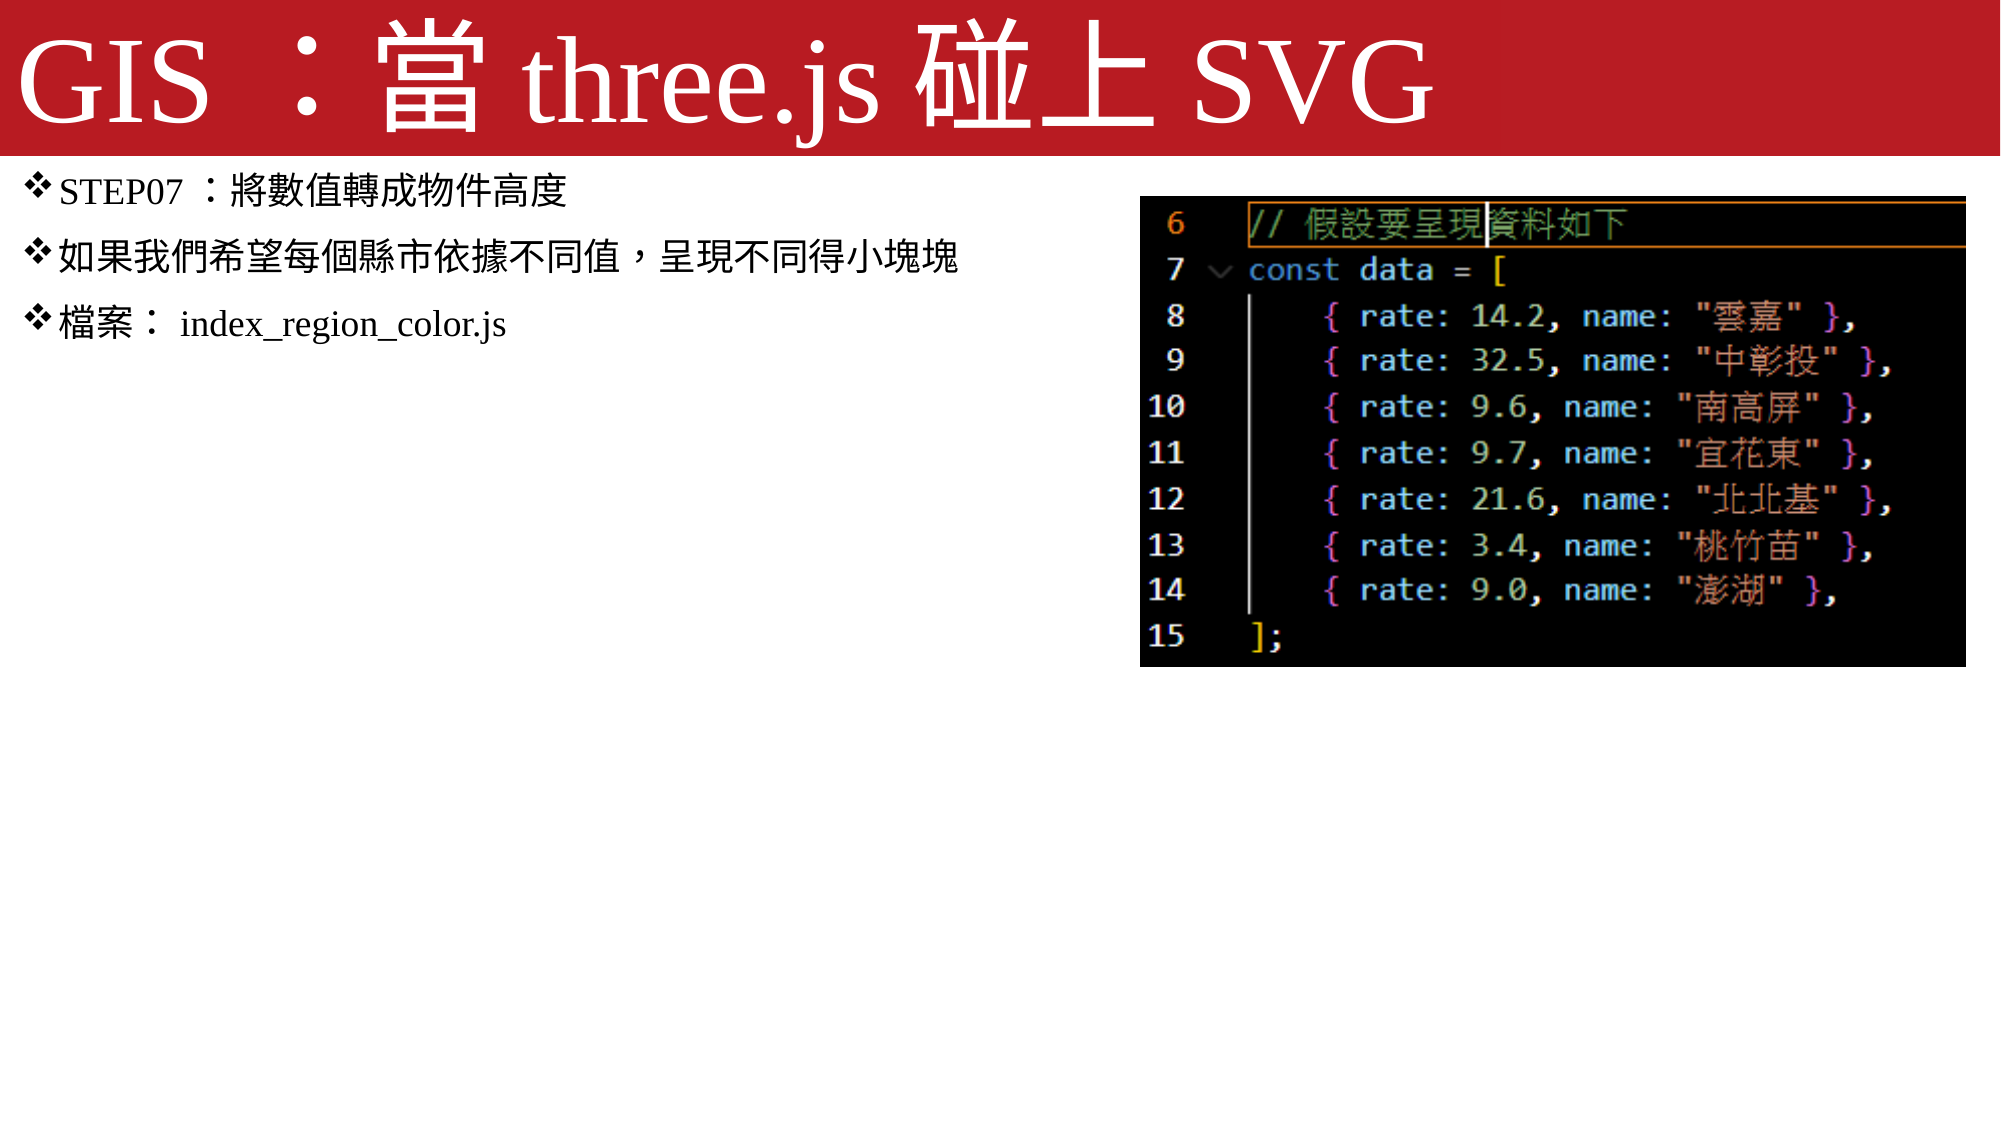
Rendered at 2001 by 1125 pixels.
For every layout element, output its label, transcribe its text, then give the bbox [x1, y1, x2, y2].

title GIS：當three.js碰上SVG [1, 0, 1727, 156]
picture [1140, 196, 1966, 667]
list STEP07：將數值轉成物件高度 如果我們希望每個縣市依據不同值，呈現不同得小塊塊 檔案：index_region_color.js [6, 159, 1966, 987]
